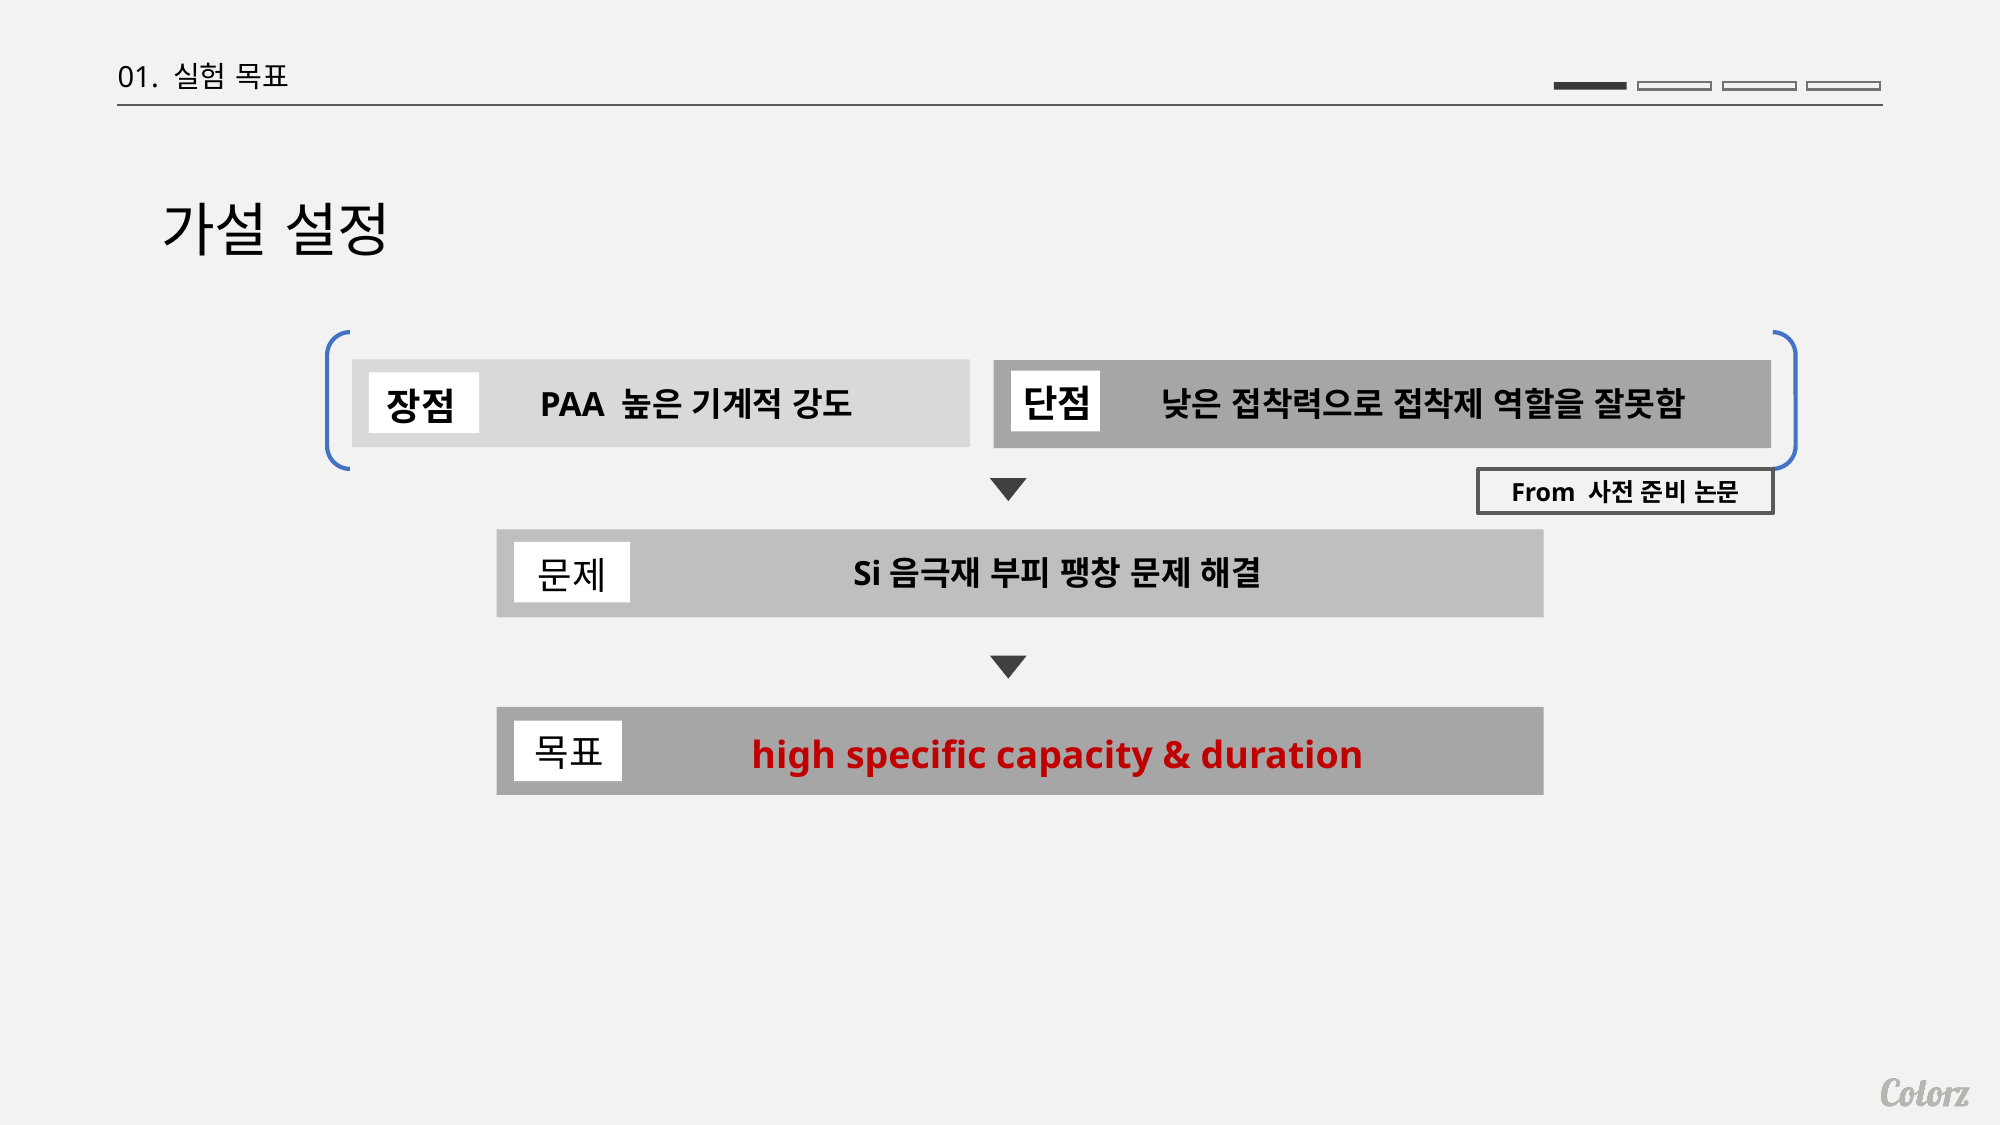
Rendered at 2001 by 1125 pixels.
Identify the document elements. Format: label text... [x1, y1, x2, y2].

text_box [513, 541, 631, 603]
text_box [987, 654, 1029, 681]
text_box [363, 372, 480, 437]
text_box 목표 [516, 721, 622, 782]
text_box Si음극재 부피 팽창 문제 해결 [607, 544, 1509, 599]
text_box 가설 설정 [146, 150, 726, 270]
text_box [326, 331, 1797, 470]
text_box [1637, 81, 1712, 91]
text_box [496, 528, 1545, 618]
text_box [1806, 81, 1881, 91]
text_box [496, 706, 1545, 796]
picture [1878, 1076, 1973, 1108]
text_box high specific capacity & duration [607, 723, 1509, 784]
text_box [1553, 81, 1628, 91]
text_box From 사전 준비 논문 [1478, 468, 1774, 514]
text_box [1722, 81, 1797, 91]
text_box [513, 720, 623, 782]
text_box 문제 [520, 544, 624, 605]
text_box [987, 477, 1029, 503]
text_box 01. 실험 목표 [102, 51, 386, 101]
